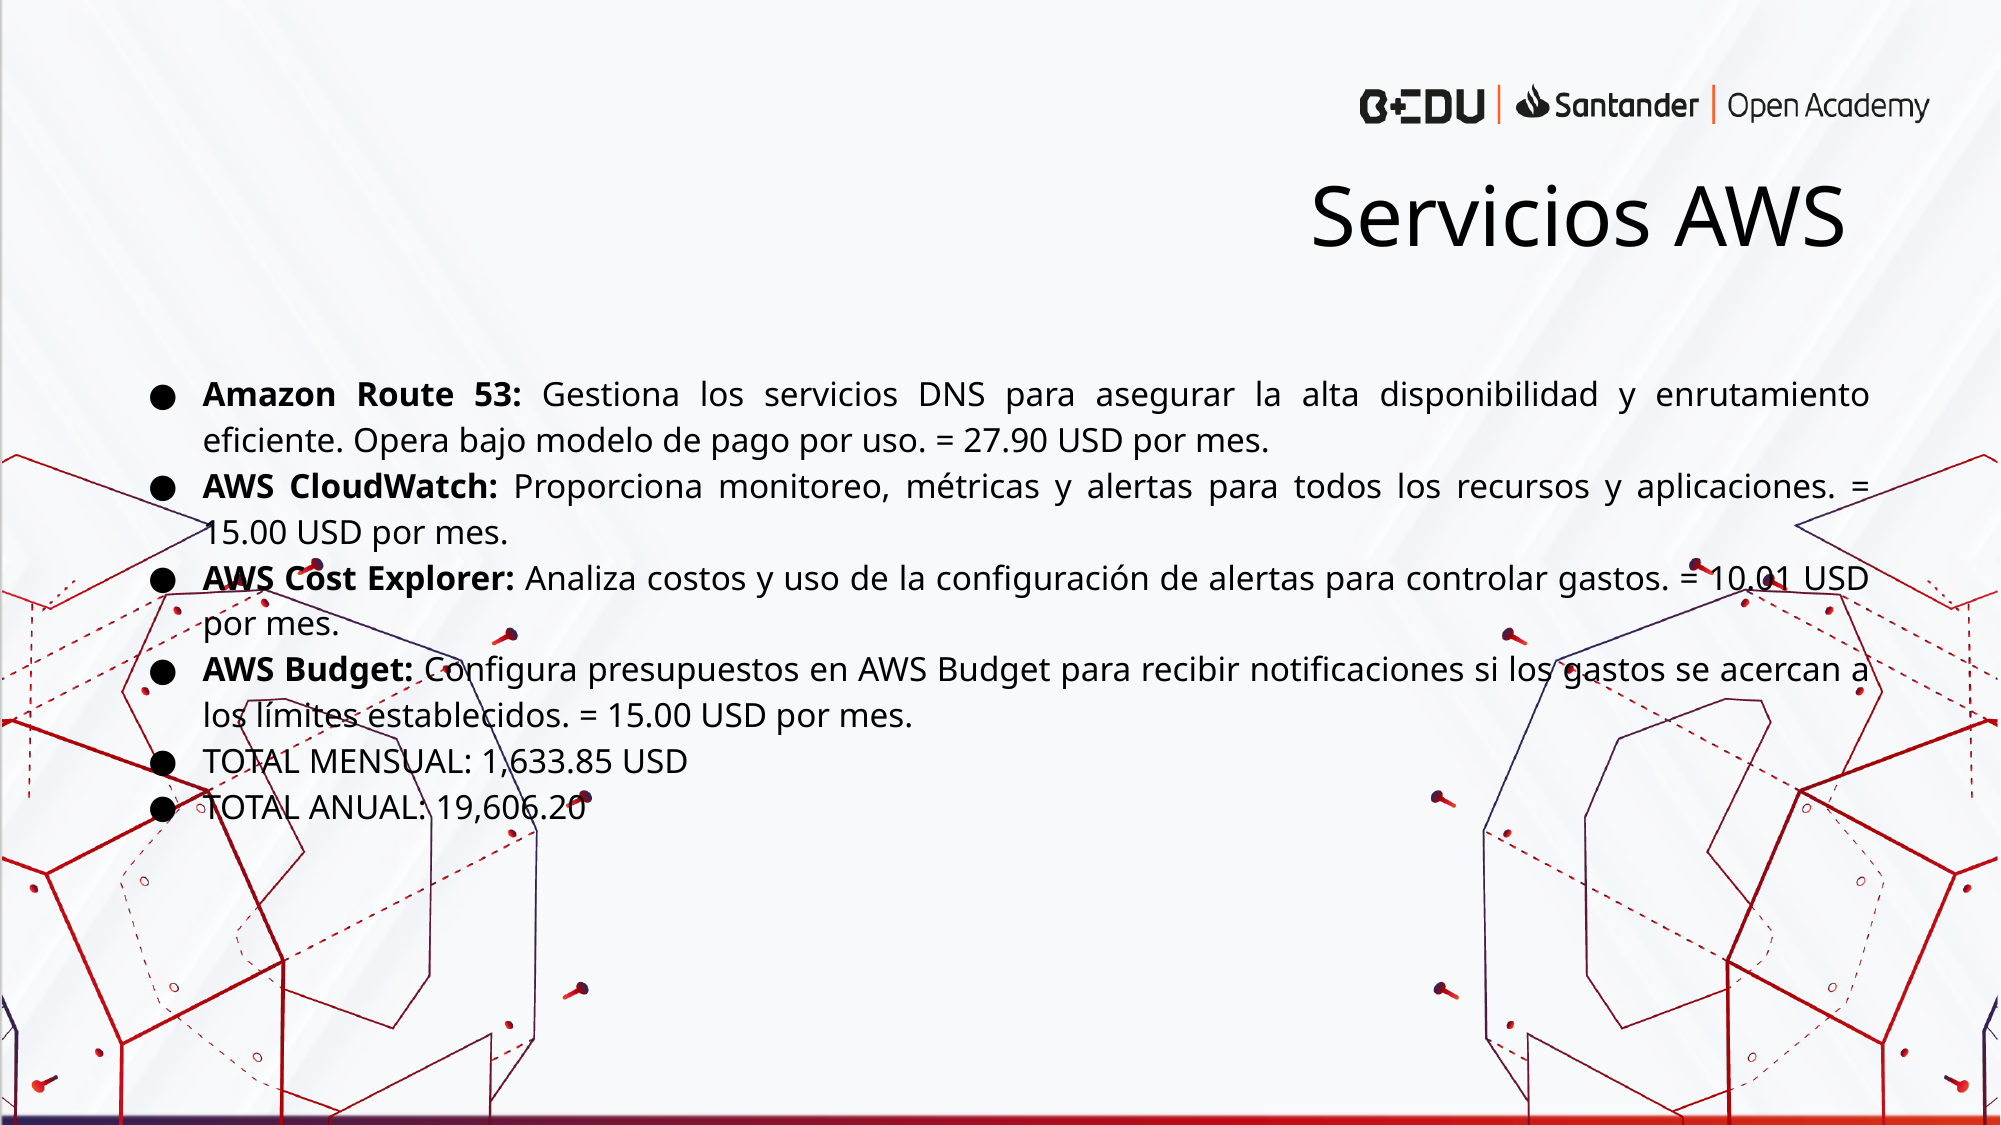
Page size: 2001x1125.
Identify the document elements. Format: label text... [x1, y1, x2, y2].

text_box Amazon Route 53: Gestiona los servicios DNS para asegurar la alta disponibilidad y enrutamiento eficiente. Opera bajo modelo de pago por uso. = 27.90 USD por mes. AWS CloudWatch: Proporciona monitoreo, métricas y alertas para todos los recursos y aplicaciones. = 15.00 USD por mes. AWS Cost Explorer: Analiza costos y uso de la configuración de alertas para controlar gastos. = 10.01 USD por mes. AWS Budget: Configura presupuestos en AWS Budget para recibir notificaciones si los gastos se acercan a los límites establecidos. = 15.00 USD por mes. TOTAL MENSUAL: 1,633.85 USD TOTAL ANUAL: 19,606.20 [112, 360, 1888, 959]
text_box Servicios AWS [99, 166, 1863, 272]
picture [0, 0, 2001, 1125]
